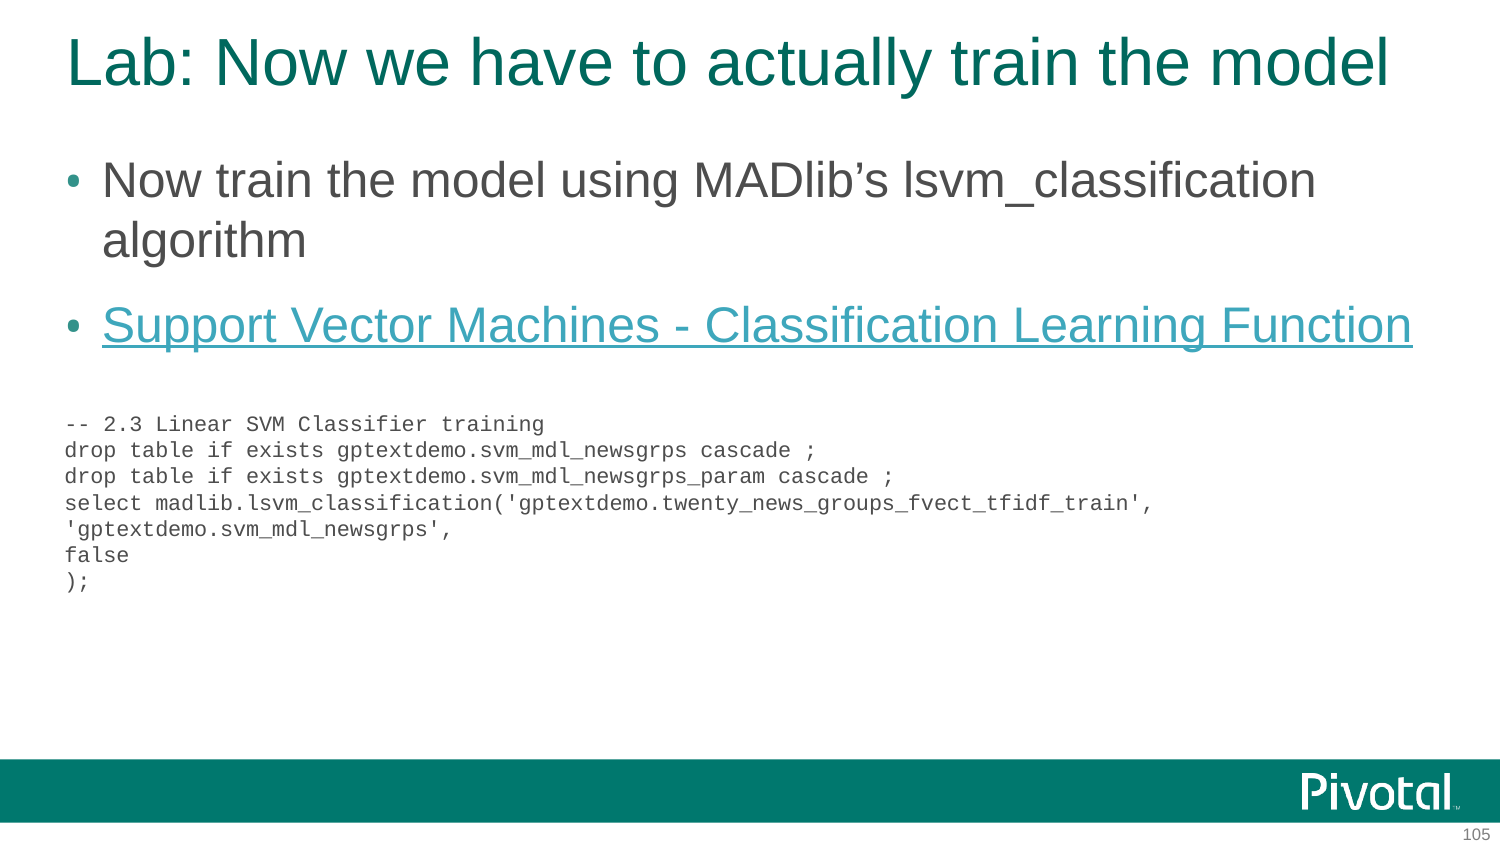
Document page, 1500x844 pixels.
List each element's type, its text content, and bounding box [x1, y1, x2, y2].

list Now train the model using MADlib’s lsvm_classification algorithm Support Vector Machines - Classification Learning Function -- 2.3 Linear SVM Classifier training drop table if exists gptextdemo.svm_mdl_newsgrps cascade ; drop table if exists gptextdemo.svm_mdl_newsgrps_param cascade ; select madlib.lsvm_classification('gptextdemo.twenty_news_groups_fvect_tfidf_train', 'gptextdemo.svm_mdl_newsgrps', false ); [64, 147, 1500, 723]
picture [1302, 773, 1460, 810]
title Lab: Now we have to actually train the model [66, 28, 1447, 104]
